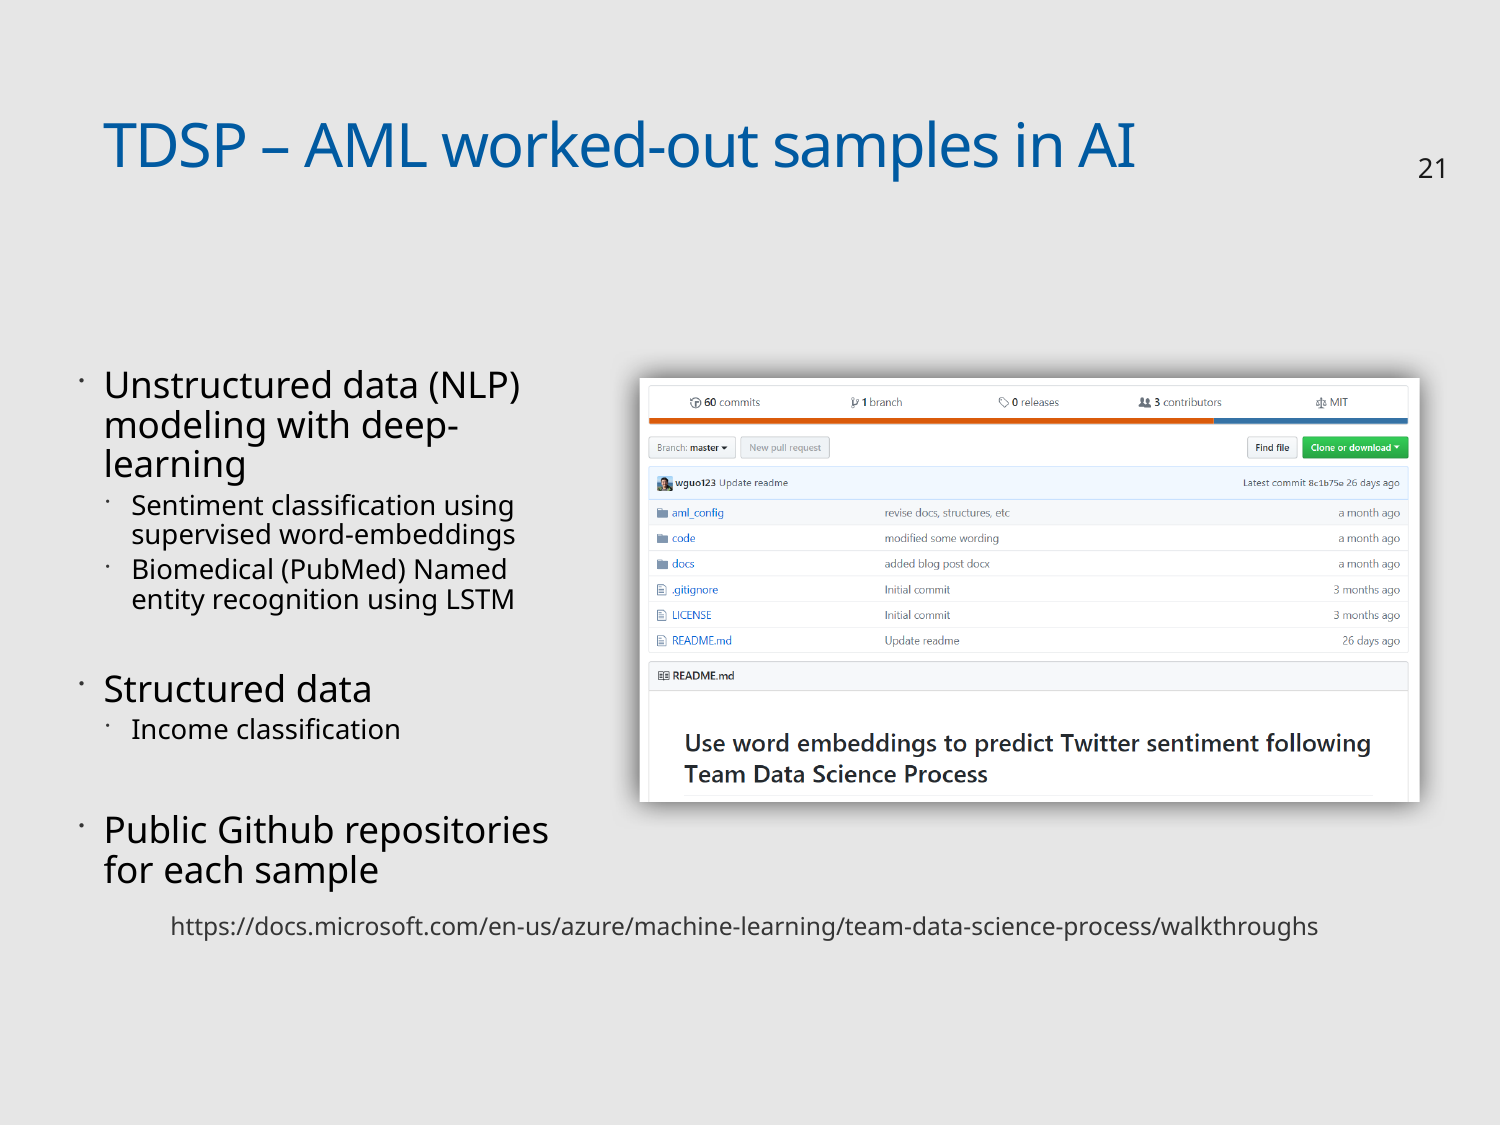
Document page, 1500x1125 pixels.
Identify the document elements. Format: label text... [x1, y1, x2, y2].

list Unstructured data (NLP) modeling with deep-learning Sentiment classification using supervised word-embeddings Biomedical (PubMed) Named entity recognition using LSTM Structured data Income classification Public Github repositories for each sample [52, 351, 595, 857]
text_box https://docs.microsoft.com/en-us/azure/machine-learning/team-data-science-process/walkthroughs [79, 903, 1412, 948]
text_box 21 [1395, 134, 1500, 203]
picture [639, 378, 1420, 802]
title TDSP – AML worked-out samples in AI [79, 99, 1500, 211]
